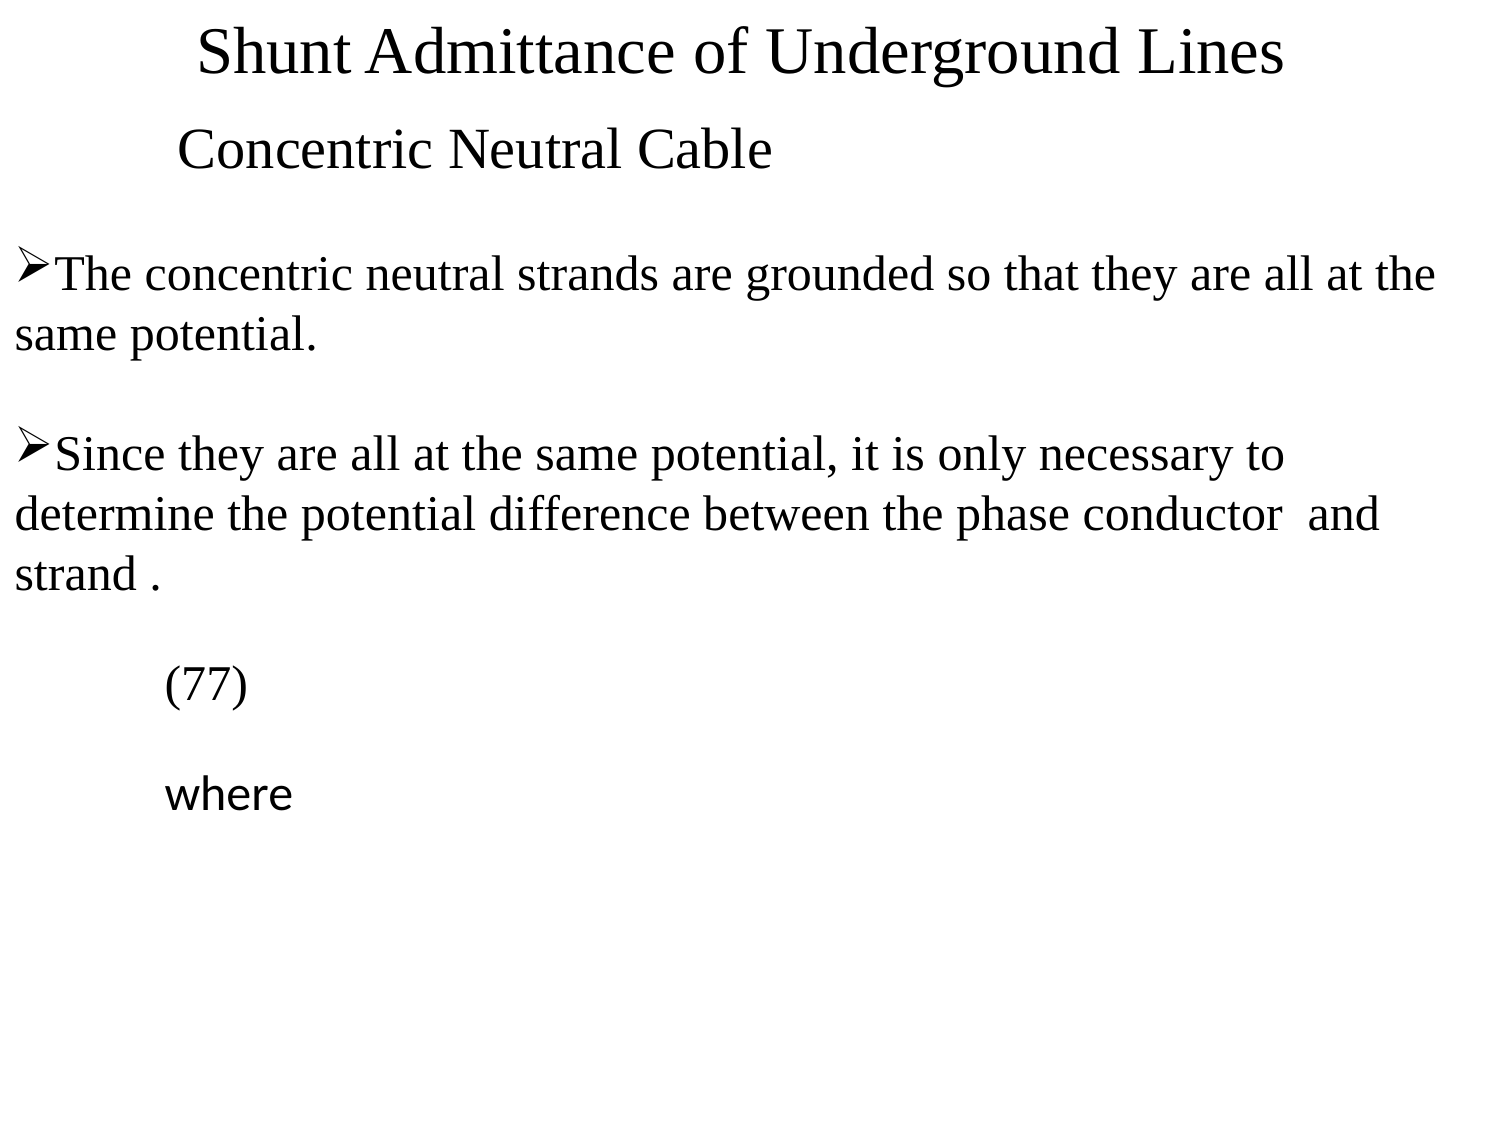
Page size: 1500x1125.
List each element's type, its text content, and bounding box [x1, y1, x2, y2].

text_box Shunt Admittance of Underground Lines [0, 0, 1500, 95]
text_box [0, 99, 1363, 385]
